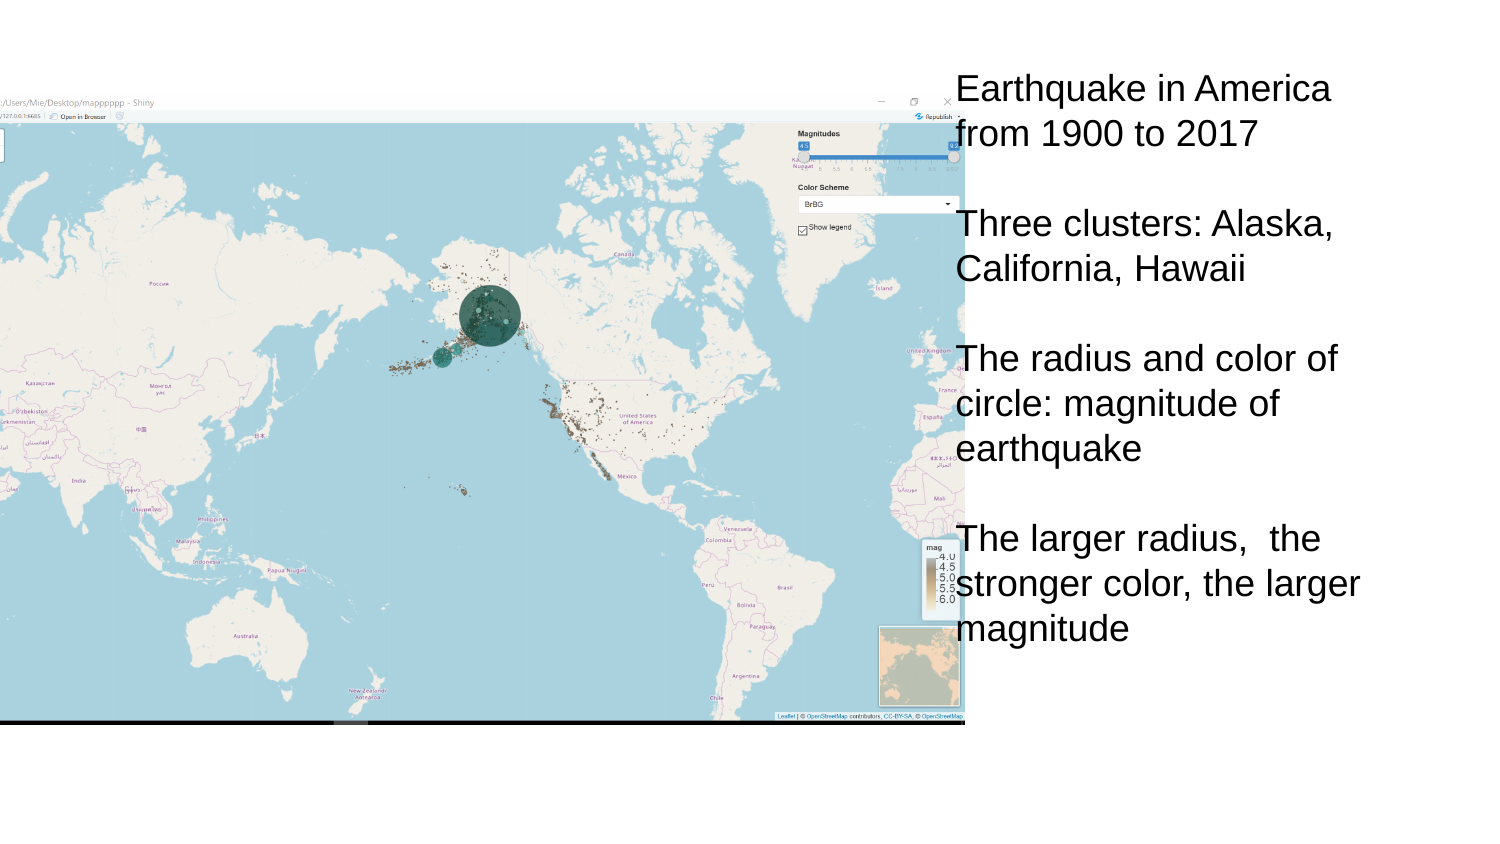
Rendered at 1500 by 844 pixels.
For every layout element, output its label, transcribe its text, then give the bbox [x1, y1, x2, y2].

picture [0, 93, 965, 726]
text_box Earthquake in America from 1900 to 2017 Three clusters: Alaska, California, Hawaii The radius and color of circle: magnitude of earthquake The larger radius, the stronger color, the larger magnitude [940, 13, 1393, 696]
